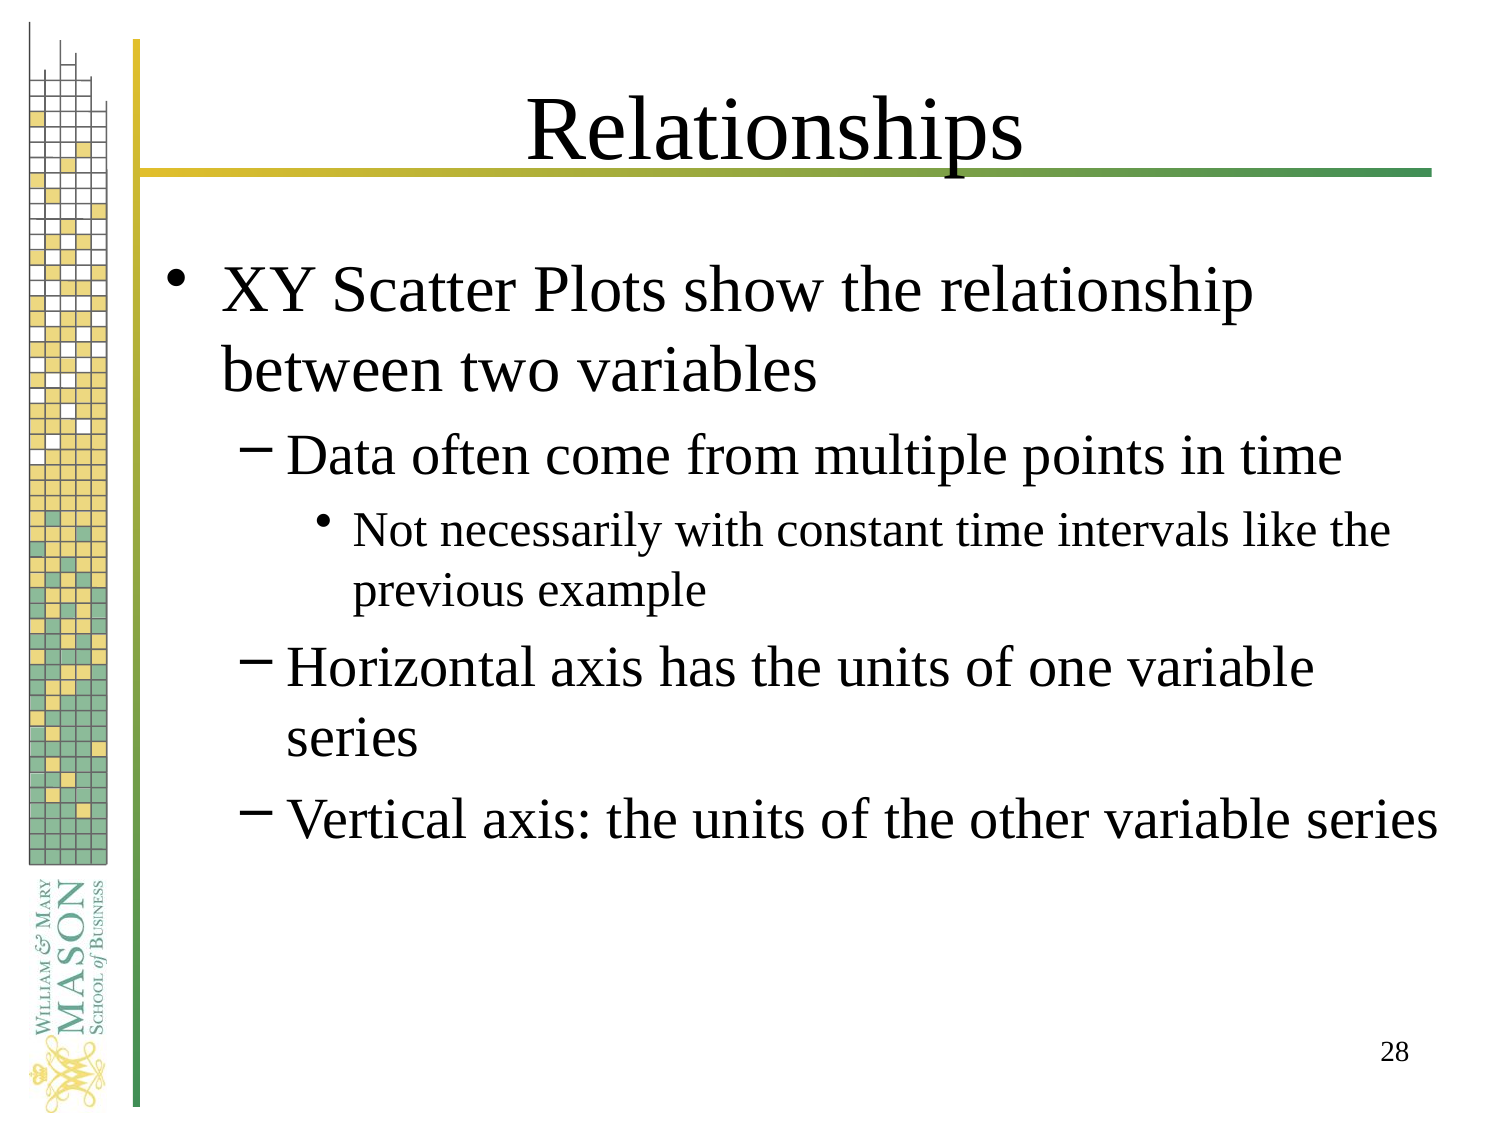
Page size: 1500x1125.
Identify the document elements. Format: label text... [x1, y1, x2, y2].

slide_number 70 [29, 879, 107, 1113]
list XY Scatter Plots show the relationship between two variables Data often come from multiple points in time Not necessarily with constant time intervals like the previous example Horizontal axis has the units of one variable series Vertical axis: the units of the other variable series [150, 237, 1464, 1005]
slide_number 28 [1048, 1024, 1426, 1103]
title Relationships [150, 45, 1425, 200]
